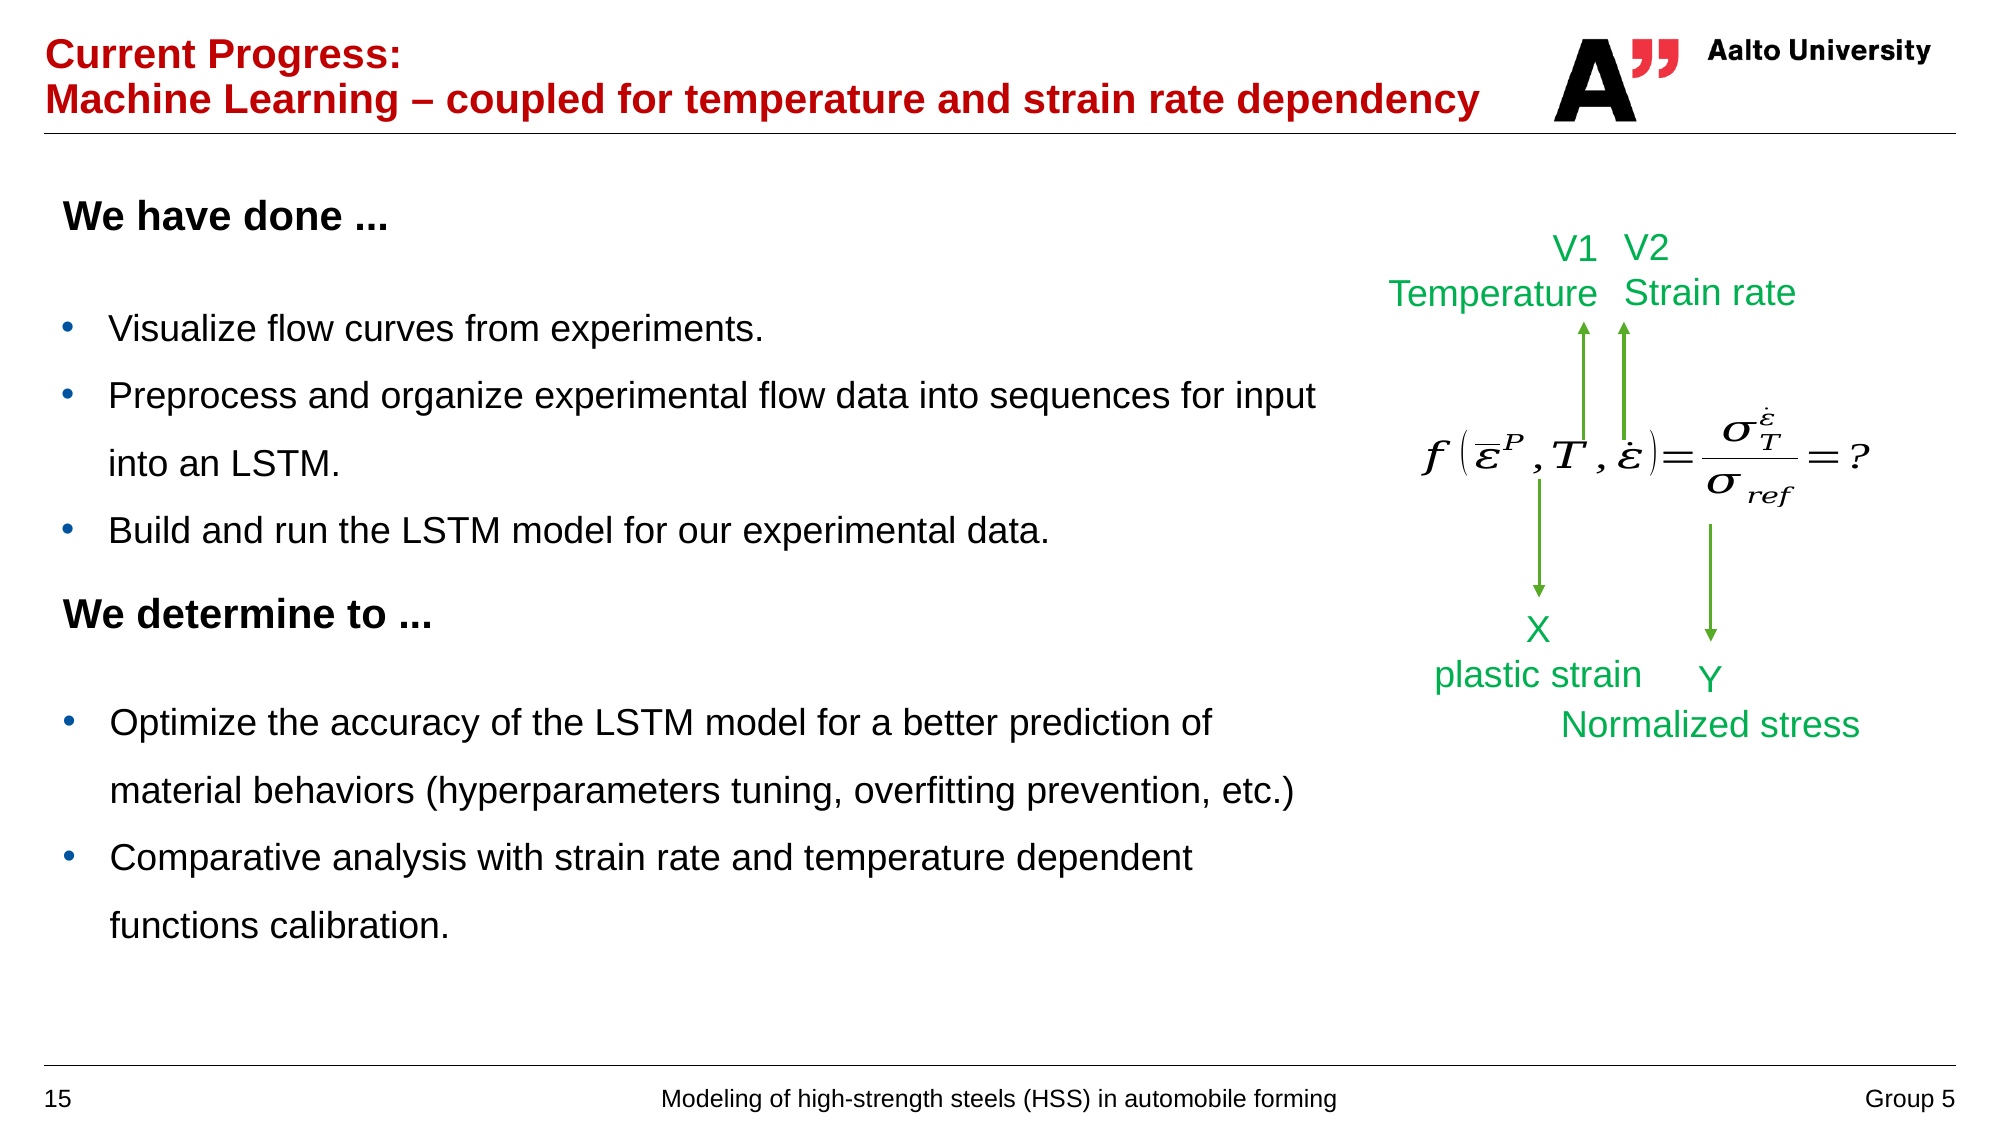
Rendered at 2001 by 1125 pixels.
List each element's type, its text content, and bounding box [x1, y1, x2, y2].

text_box We determine to ... [63, 587, 1329, 629]
list We have done ... [63, 188, 1937, 231]
title Current Progress: Machine Learning – coupled for temperature and strain rate dependency [45, 33, 1544, 123]
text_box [1329, 215, 2000, 754]
picture [1548, 32, 1938, 128]
list Visualize flow curves from experiments. Preprocess and organize experimental flow data into sequences for input into an LSTM. Build and run the LSTM model for our experimental data. [61, 281, 1329, 566]
text_box Optimize the accuracy of the LSTM model for a better prediction of material behaviors (hyperparameters tuning, overfitting prevention, etc.) Comparative analysis with strain rate and temperature dependent functions calibration. [62, 675, 1334, 866]
